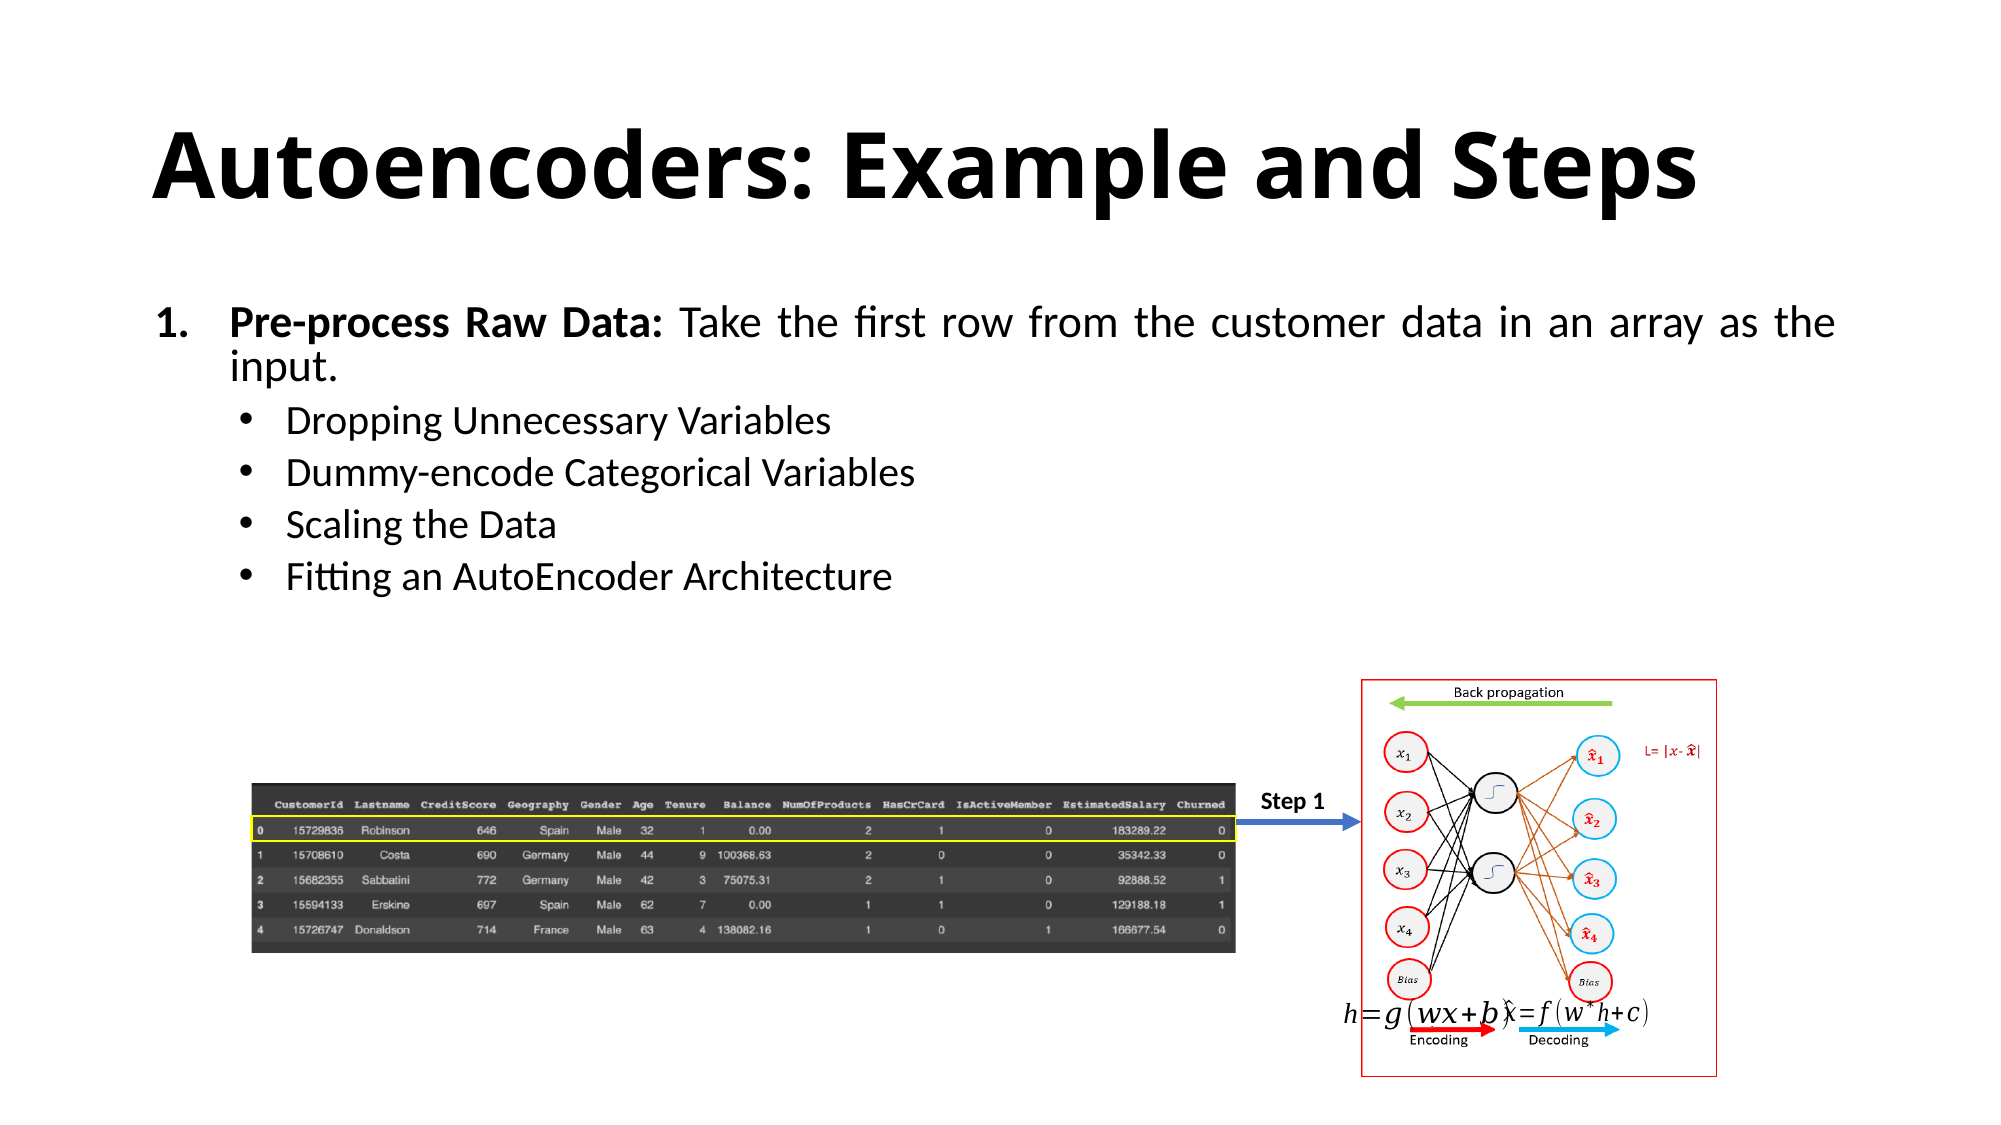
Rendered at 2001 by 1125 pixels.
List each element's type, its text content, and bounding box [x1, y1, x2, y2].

list Pre-process Raw Data: Take the first row from the customer data in an array as the input. Dropping Unnecessary Variables Dummy-encode Categorical Variables Scaling the Data Fitting an AutoEncoder Architecture [137, 295, 1863, 1010]
title Autoencoders: Example and Steps [137, 59, 1863, 278]
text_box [251, 679, 1717, 1077]
